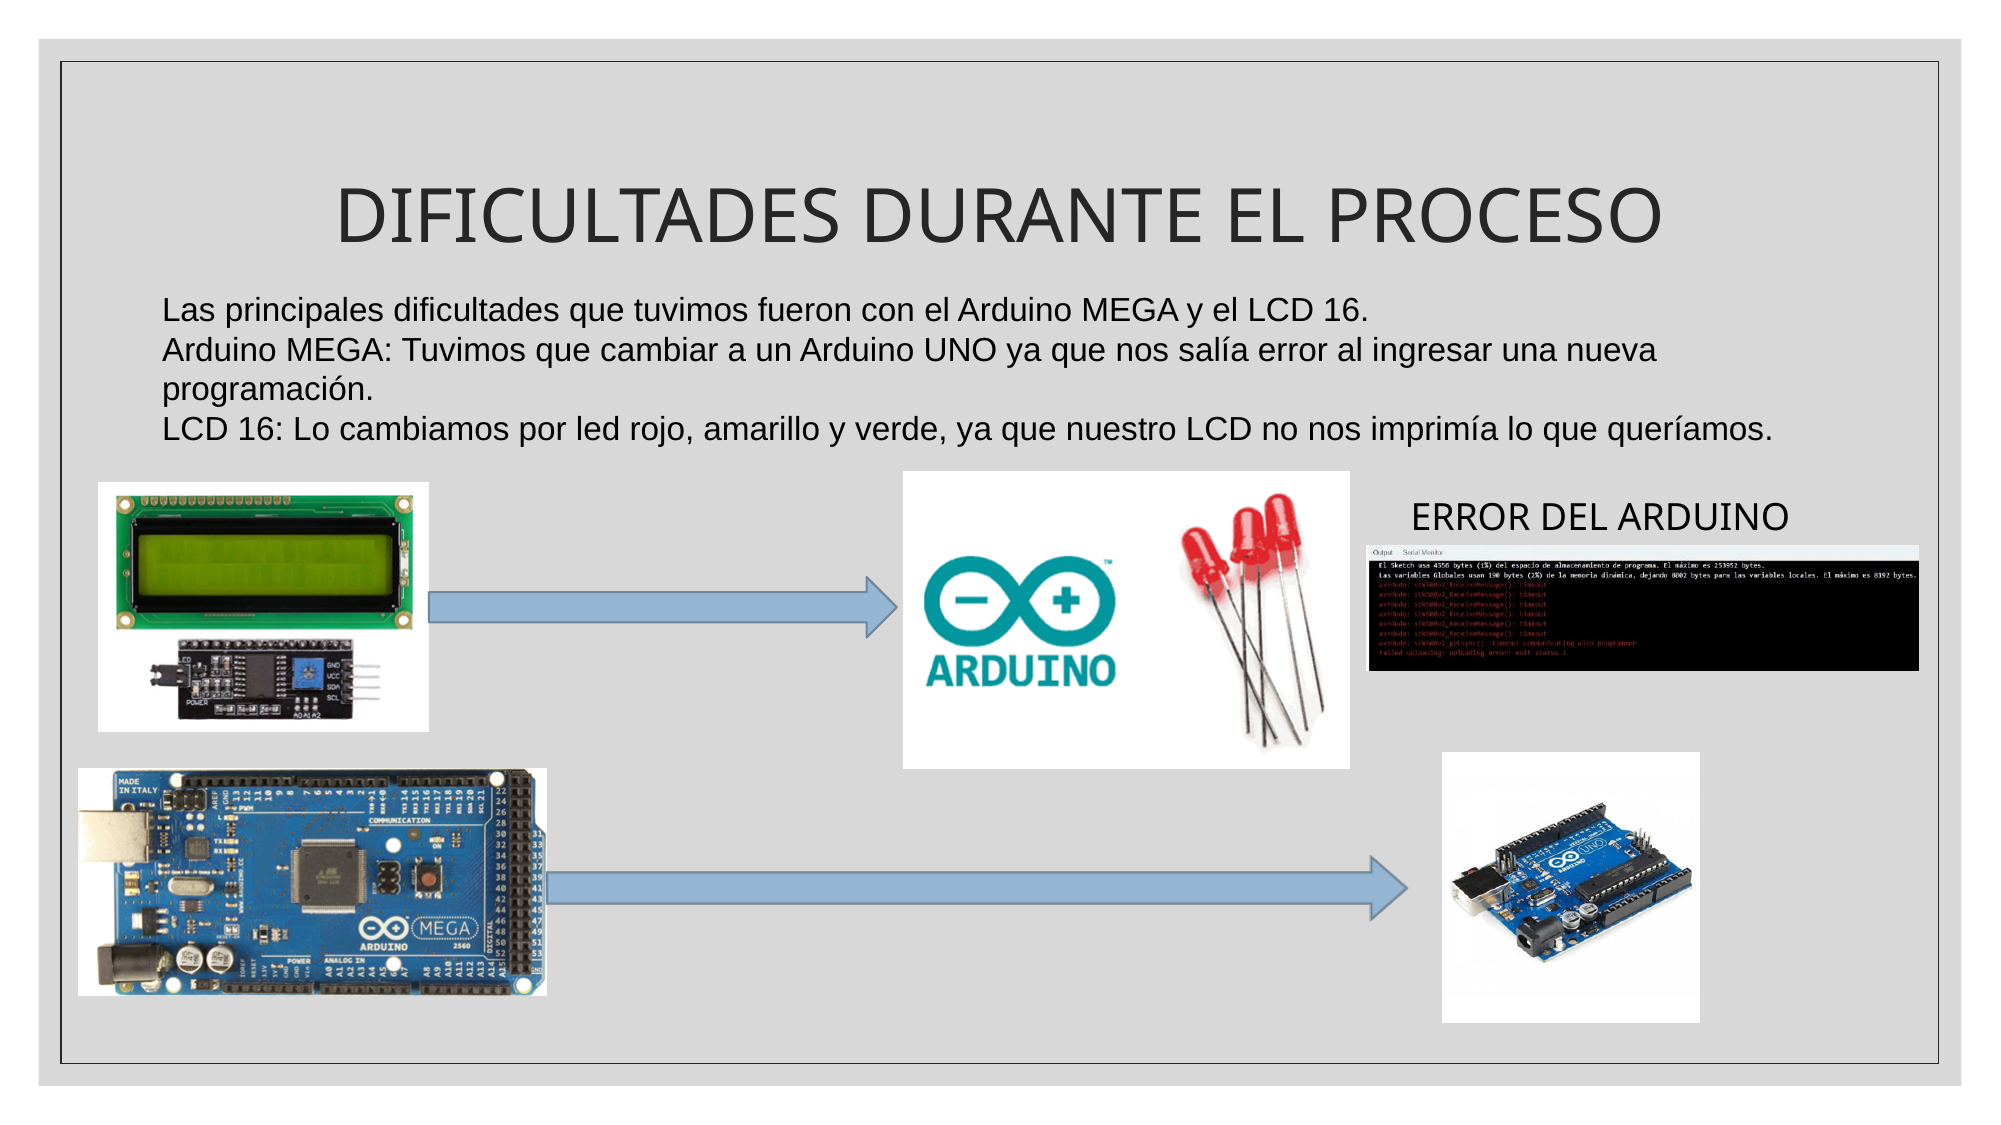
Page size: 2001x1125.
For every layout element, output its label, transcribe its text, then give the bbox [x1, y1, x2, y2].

text_box ERROR DEL ARDUINO [1395, 485, 1806, 542]
picture [78, 768, 1409, 996]
title DIFICULTADES DURANTE EL PROCESO [174, 105, 1825, 280]
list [98, 482, 429, 732]
picture [903, 471, 1350, 769]
picture [1366, 545, 1919, 671]
text_box [434, 576, 897, 639]
picture [1442, 752, 1700, 1023]
text_box Las principales dificultades que tuvimos fueron con el Arduino MEGA y el LCD 16. Arduino MEGA: Tuvimos que cambiar a un Arduino UNO ya que nos salía error al ingresar una nueva programación. LCD 16: Lo cambiamos por led rojo, amarillo y verde, ya que nuestro LCD no nos imprimía lo que queríamos. [147, 280, 1840, 455]
